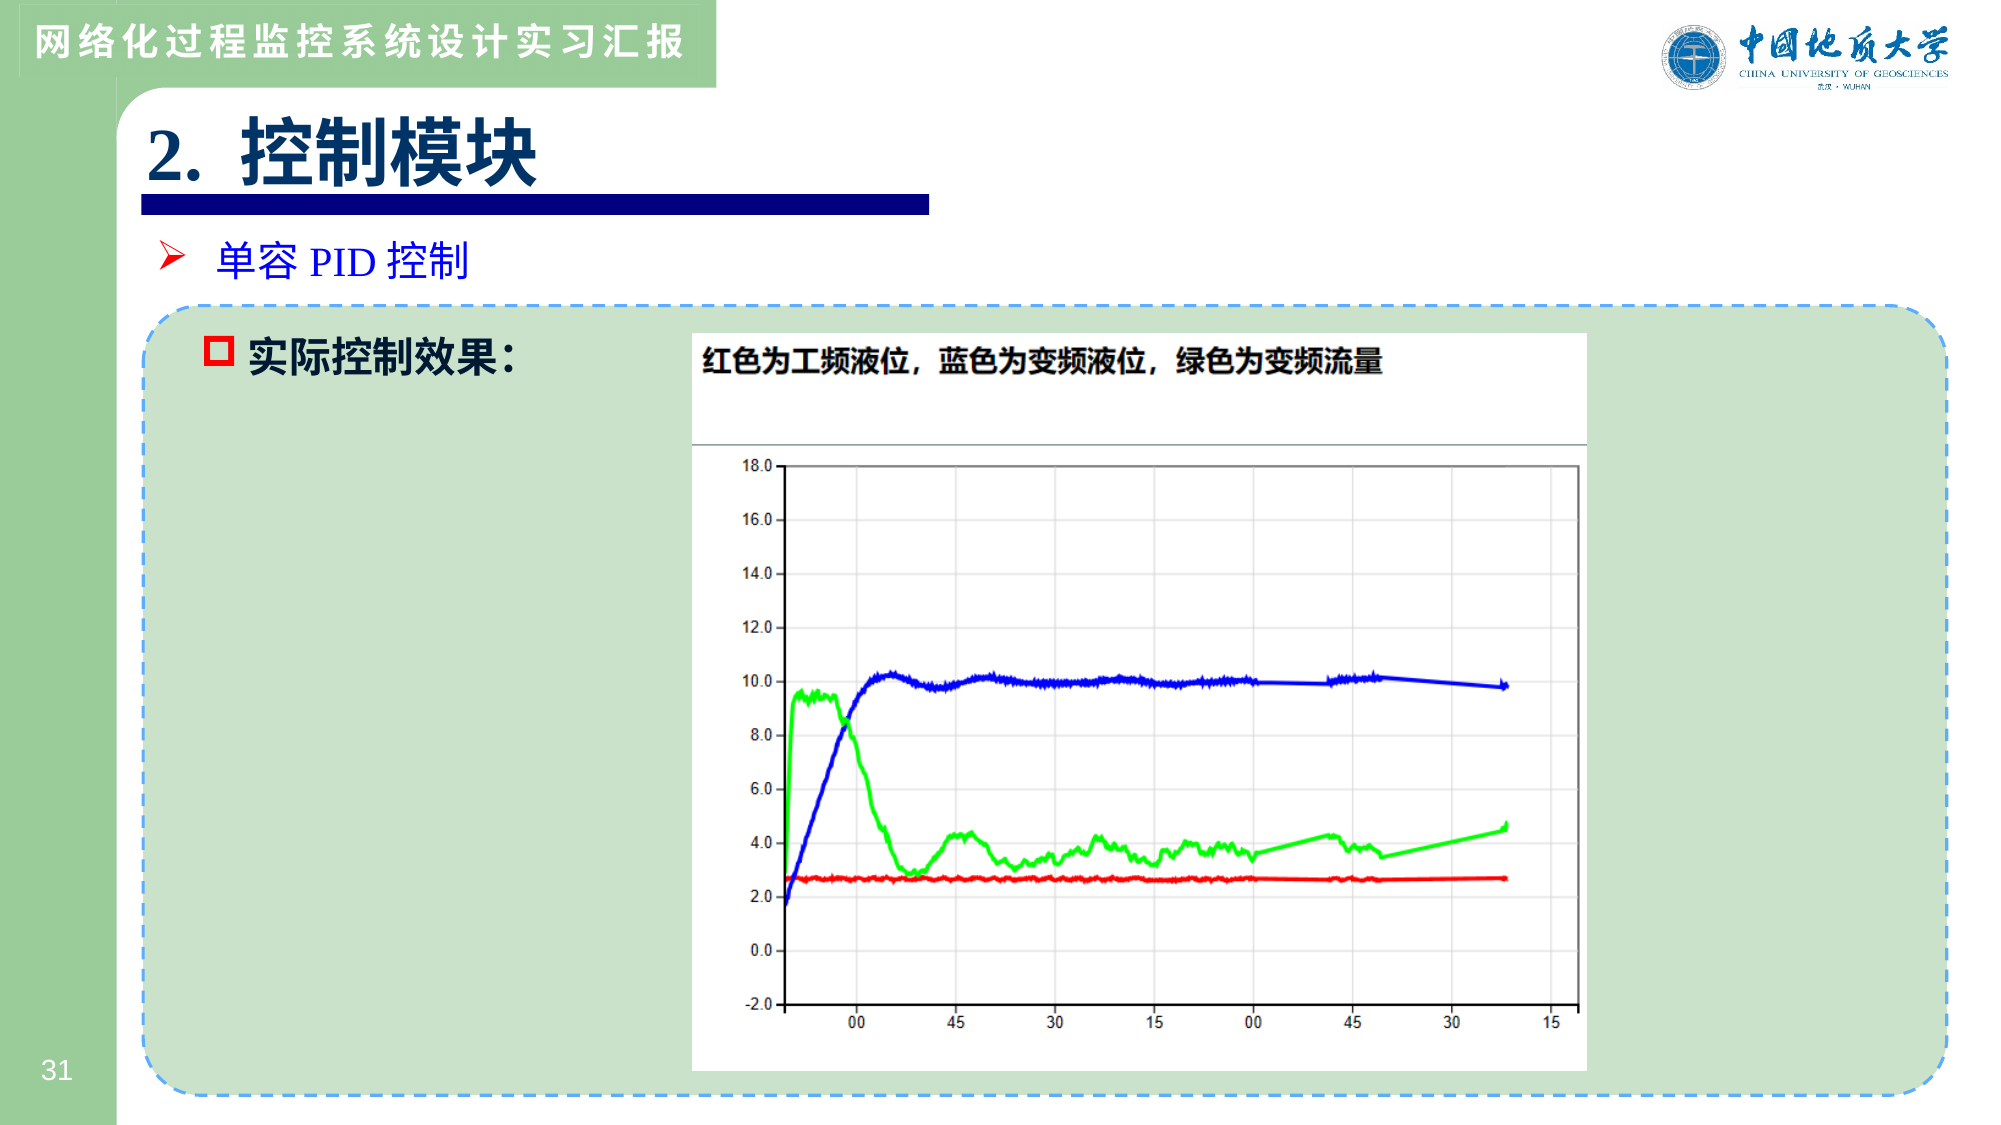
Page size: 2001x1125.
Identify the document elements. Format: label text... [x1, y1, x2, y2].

text_box 2. 控制模块 [132, 98, 1012, 294]
picture [20, 5, 698, 77]
slide_number 31 [0, 1038, 115, 1094]
text_box 单容PID控制 [141, 217, 835, 293]
text_box [143, 305, 1947, 1096]
picture [1661, 19, 1948, 90]
text_box 实际控制效果： [185, 323, 1838, 389]
picture [692, 333, 1587, 1071]
